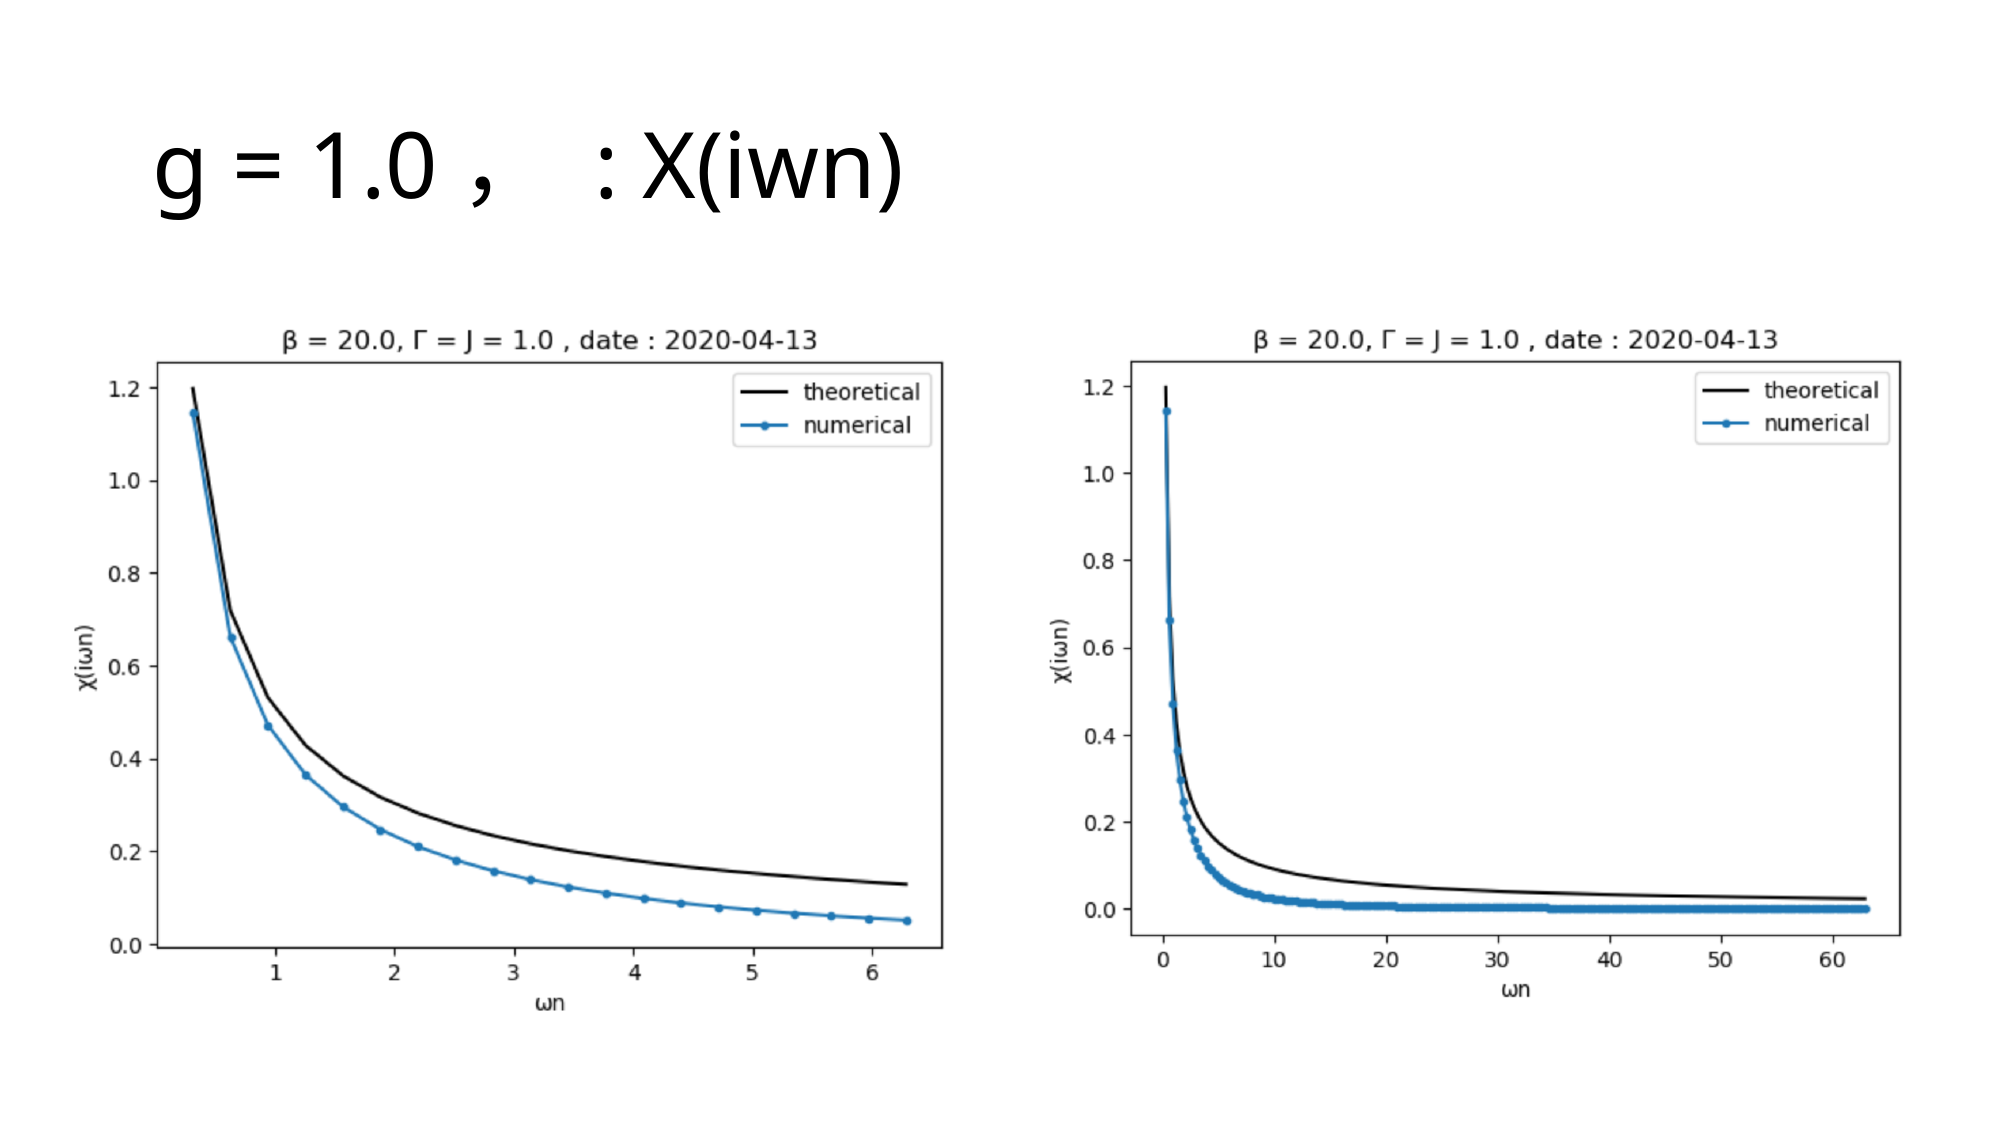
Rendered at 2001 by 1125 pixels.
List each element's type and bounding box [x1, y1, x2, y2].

picture [1037, 314, 1909, 1015]
picture [63, 314, 952, 1029]
